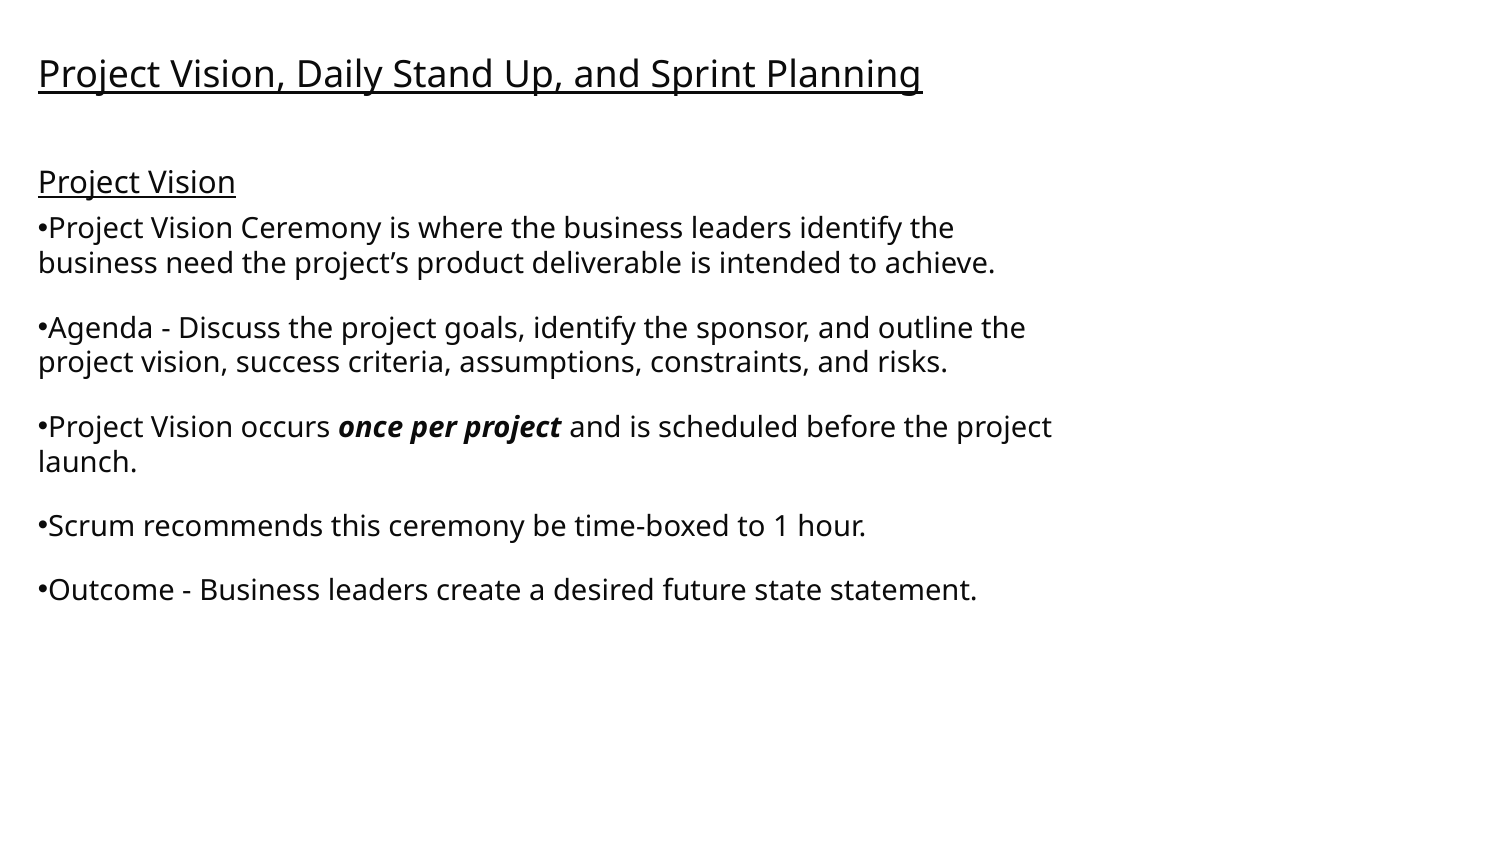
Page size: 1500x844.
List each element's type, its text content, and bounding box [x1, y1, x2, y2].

text_box Project Vision, Daily Stand Up, and Sprint Planning Project Vision Project Vision Ceremony is where the business leaders identify the business need the project’s product deliverable is intended to achieve. Agenda - Discuss the project goals, identify the sponsor, and outline the project vision, success criteria, assumptions, constraints, and risks. Project Vision occurs once per project and is scheduled before the project launch. Scrum recommends this ceremony be time-boxed to 1 hour. Outcome - Business leaders create a desired future state statement. [26, 33, 1091, 612]
